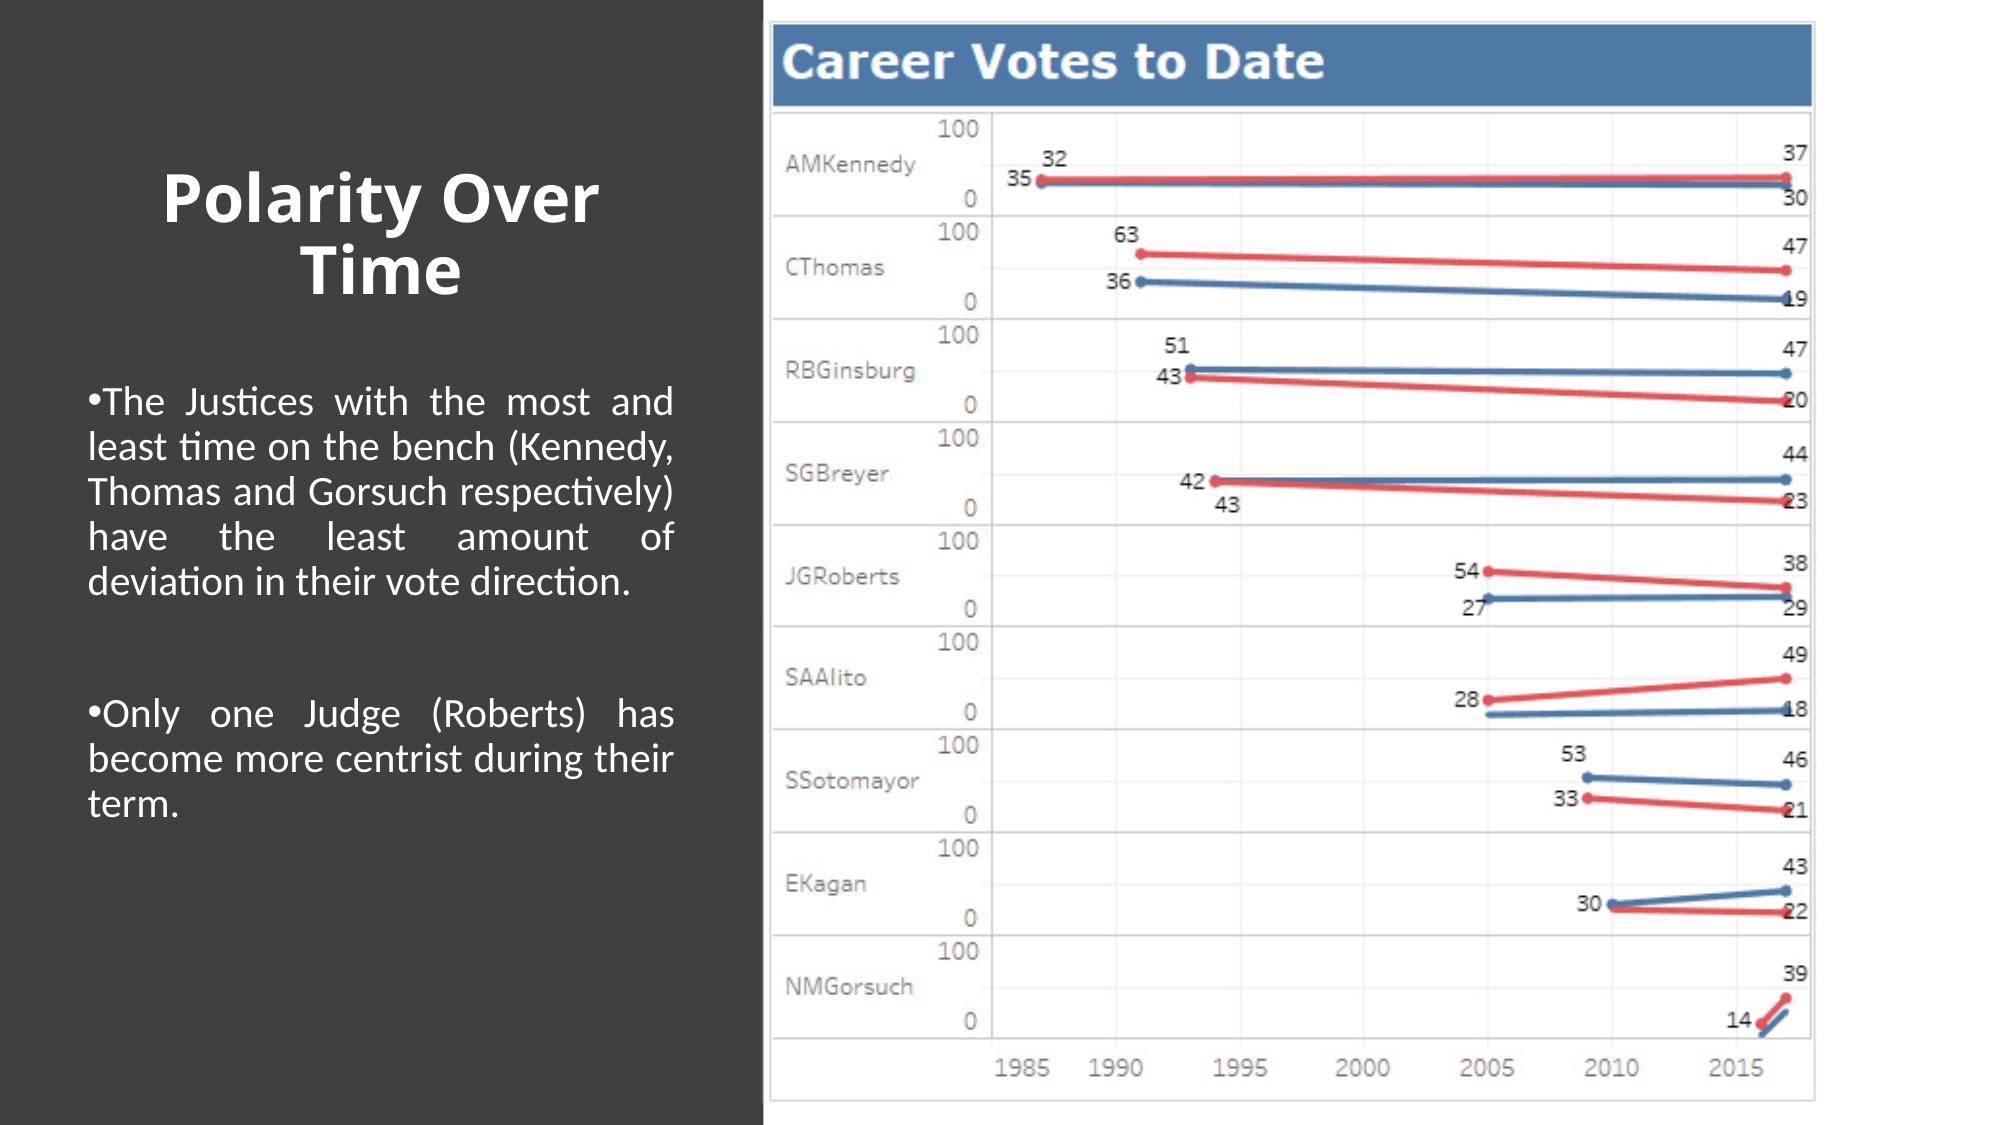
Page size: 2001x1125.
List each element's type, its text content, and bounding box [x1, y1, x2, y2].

list The Justices with the most and least time on the bench (Kennedy, Thomas and Gorsuch respectively) have the least amount of deviation in their vote direction. Only one Judge (Roberts) has become more centrist during their term. [72, 371, 691, 932]
title Polarity Over Time [72, 105, 691, 368]
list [762, 21, 1822, 1104]
text_box [0, 0, 764, 1125]
